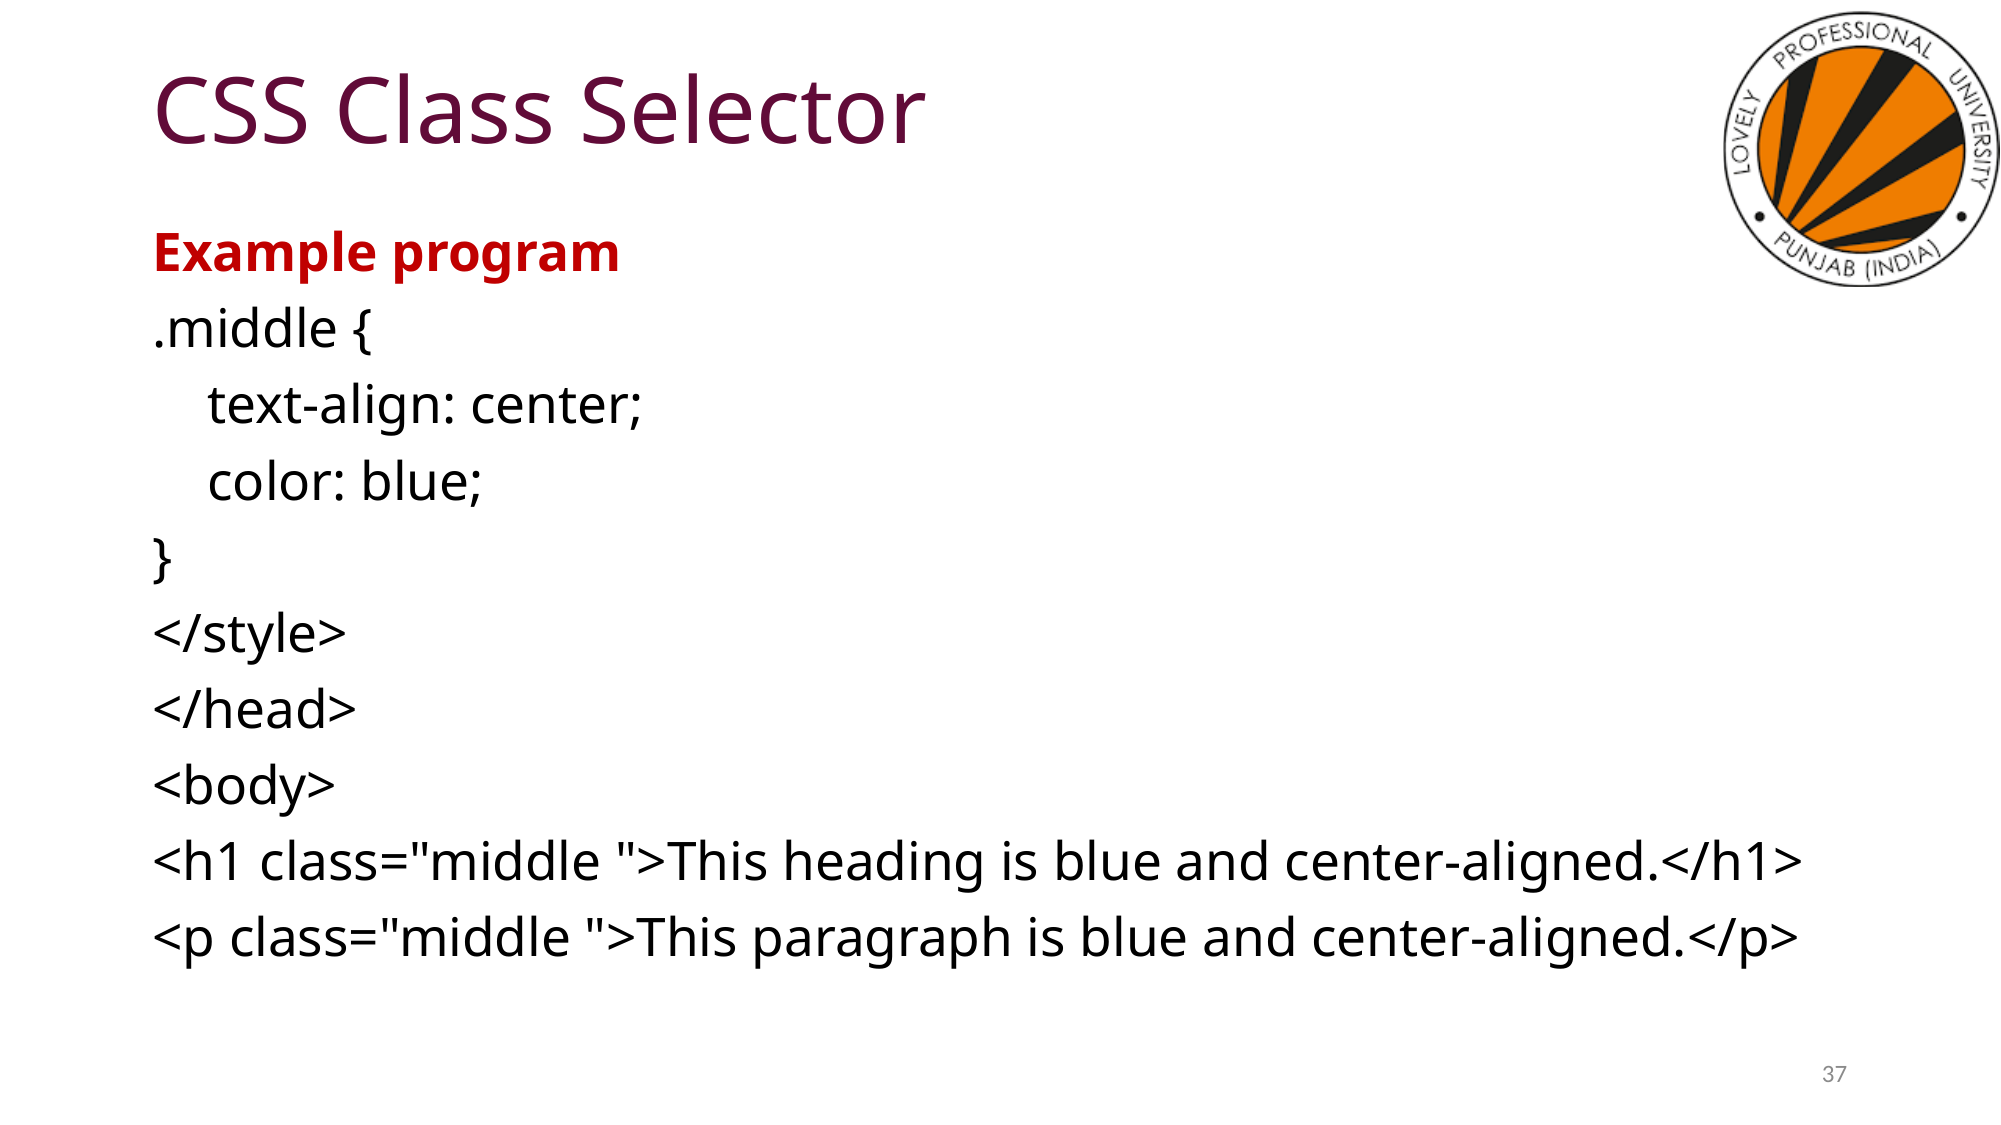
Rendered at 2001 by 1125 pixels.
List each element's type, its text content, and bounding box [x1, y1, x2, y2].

slide_number 37 [1412, 1042, 1863, 1103]
picture [1723, 1, 2000, 287]
title CSS Class Selector [137, 59, 1723, 218]
list Example program .middle { text-align: center; color: blue; } </style> </head> <body> <h1 class="middle ">This heading is blue and center-aligned.</h1> <p class="middle ">This paragraph is blue and center-aligned.</p> [137, 218, 1863, 1014]
